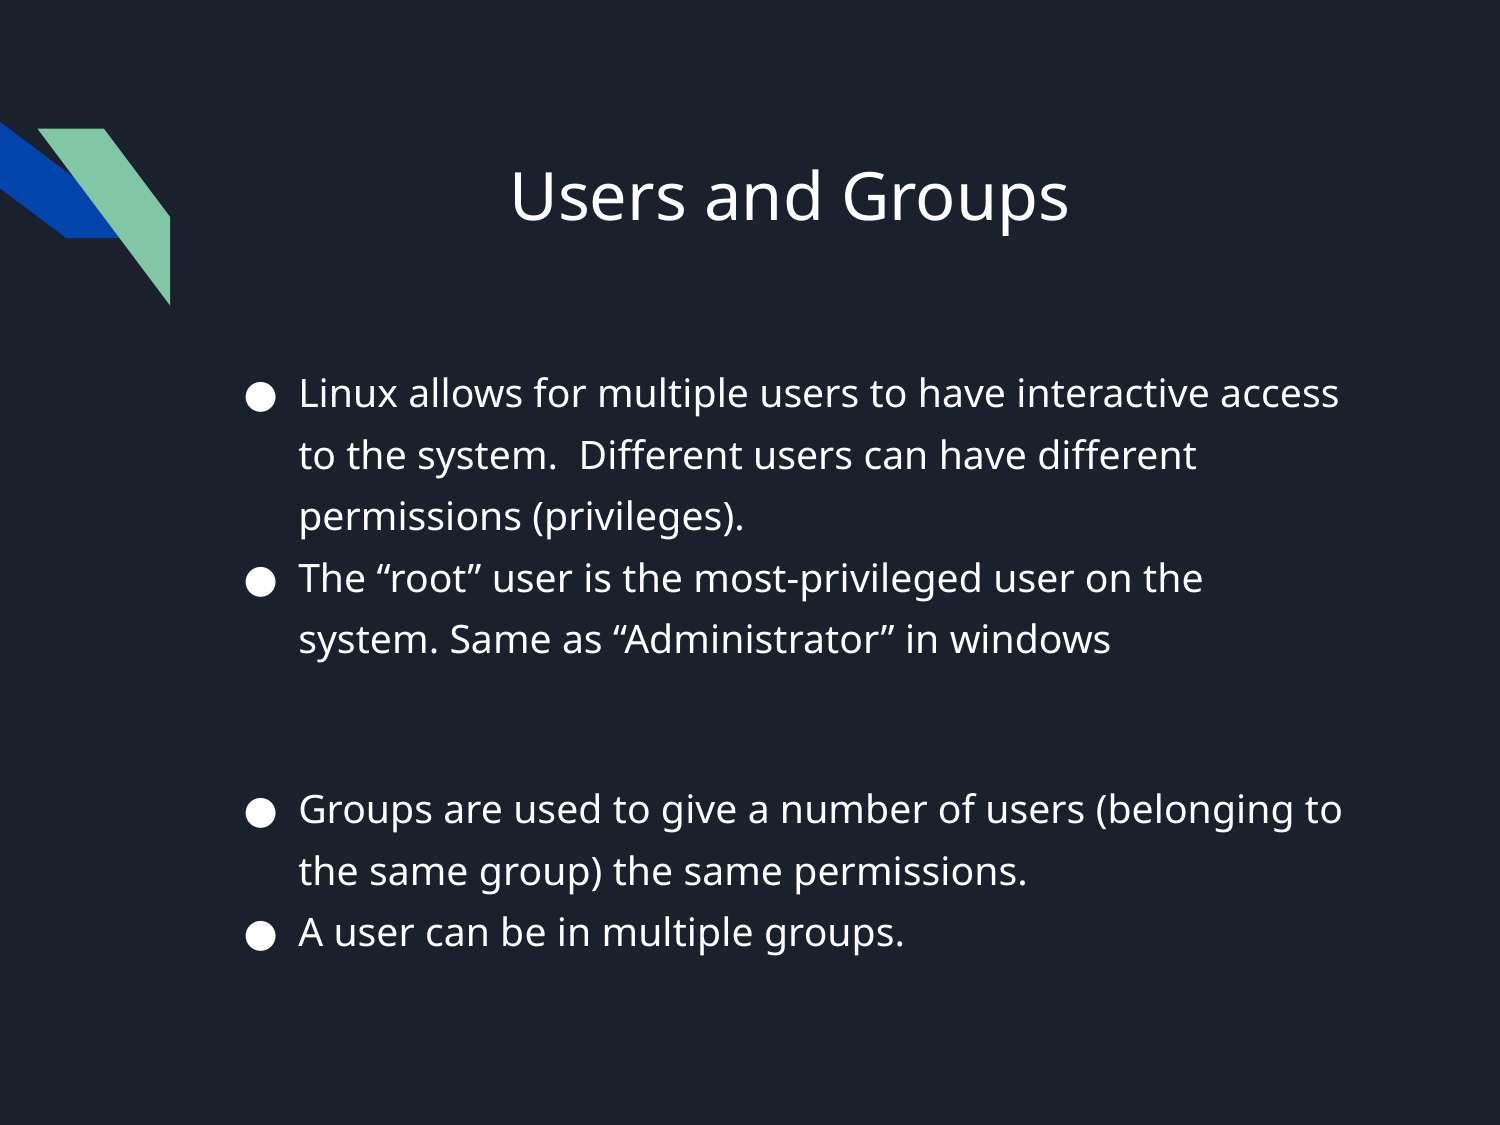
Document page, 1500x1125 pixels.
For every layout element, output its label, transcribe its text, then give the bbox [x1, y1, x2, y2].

title Users and Groups [212, 134, 1368, 284]
list Linux allows for multiple users to have interactive access to the system. Different users can have different permissions (privileges). The “root” user is the most-privileged user on the system. Same as “Administrator” in windows Groups are used to give a number of users (belonging to the same group) the same permissions. A user can be in multiple groups. [212, 342, 1368, 980]
